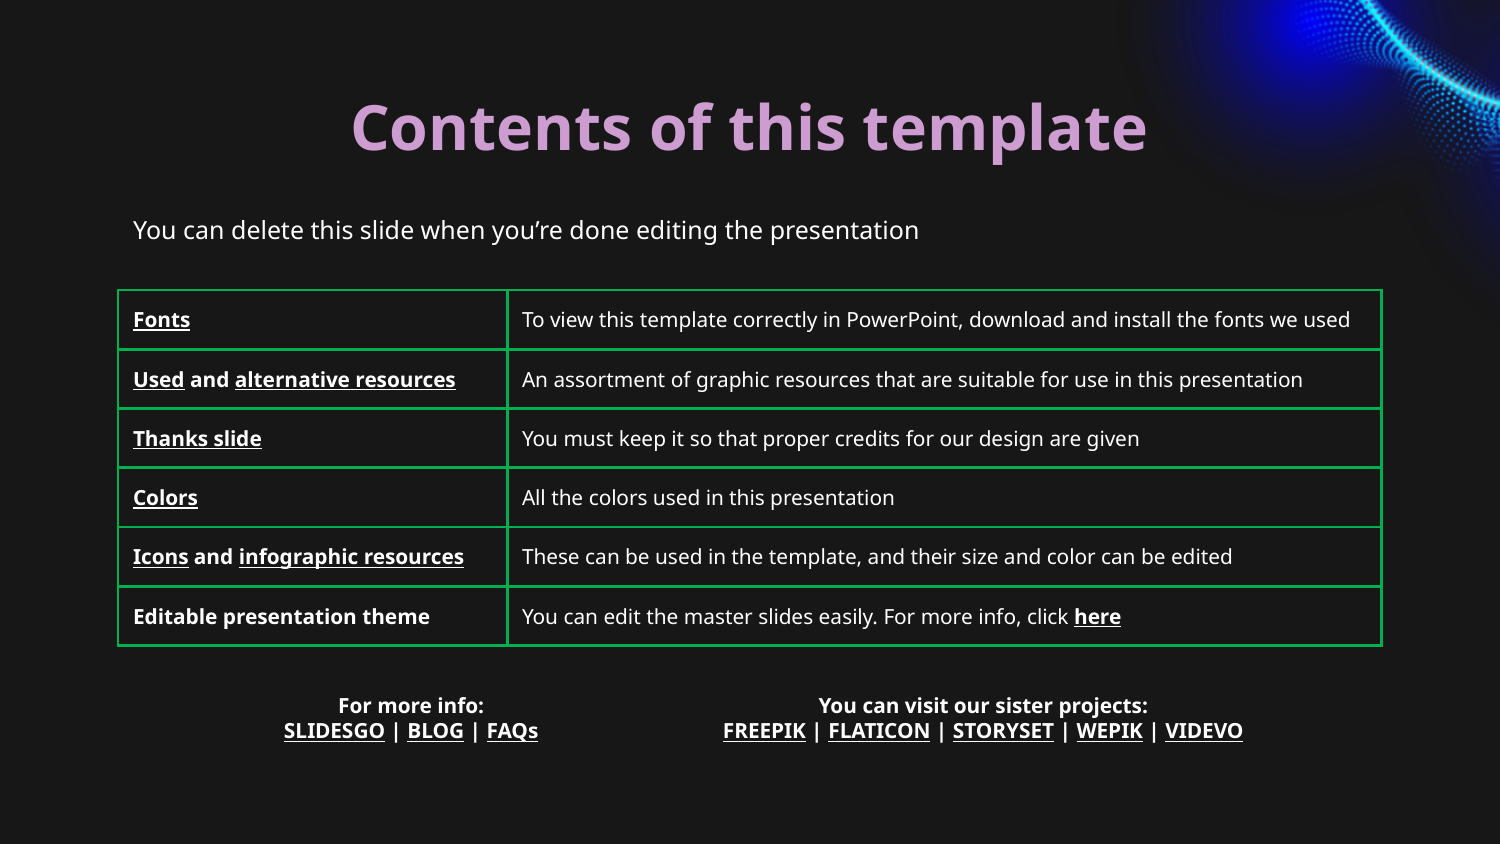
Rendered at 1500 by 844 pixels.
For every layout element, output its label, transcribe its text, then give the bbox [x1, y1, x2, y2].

text_box For more info: SLIDESGO | BLOG | FAQs [229, 678, 593, 754]
table_cell Colors [119, 469, 506, 526]
table_cell An assortment of graphic resources that are suitable for use in this presentation [509, 351, 1380, 407]
table_cell Editable presentation theme [119, 588, 506, 644]
table_cell Thanks slide [119, 410, 506, 466]
table_cell You can edit the master slides easily. For more info, click here [509, 588, 1380, 644]
list You can delete this slide when you’re done editing the presentation [118, 199, 1382, 254]
table_cell These can be used in the template, and their size and color can be edited [509, 528, 1380, 585]
table_cell All the colors used in this presentation [509, 469, 1380, 526]
table_header To view this template correctly in PowerPoint, download and install the fonts we used [509, 291, 1380, 348]
table_cell You must keep it so that proper credits for our design are given [509, 410, 1380, 466]
title Contents of this template [118, 72, 1382, 167]
table_header Fonts [119, 291, 506, 348]
text_box You can visit our sister projects: FREEPIK | FLATICON | STORYSET | WEPIK | VIDEVO [701, 678, 1265, 754]
table_cell Used and alternative resources [119, 351, 506, 407]
table_cell Icons and infographic resources [119, 528, 506, 585]
picture [1064, 0, 1500, 409]
